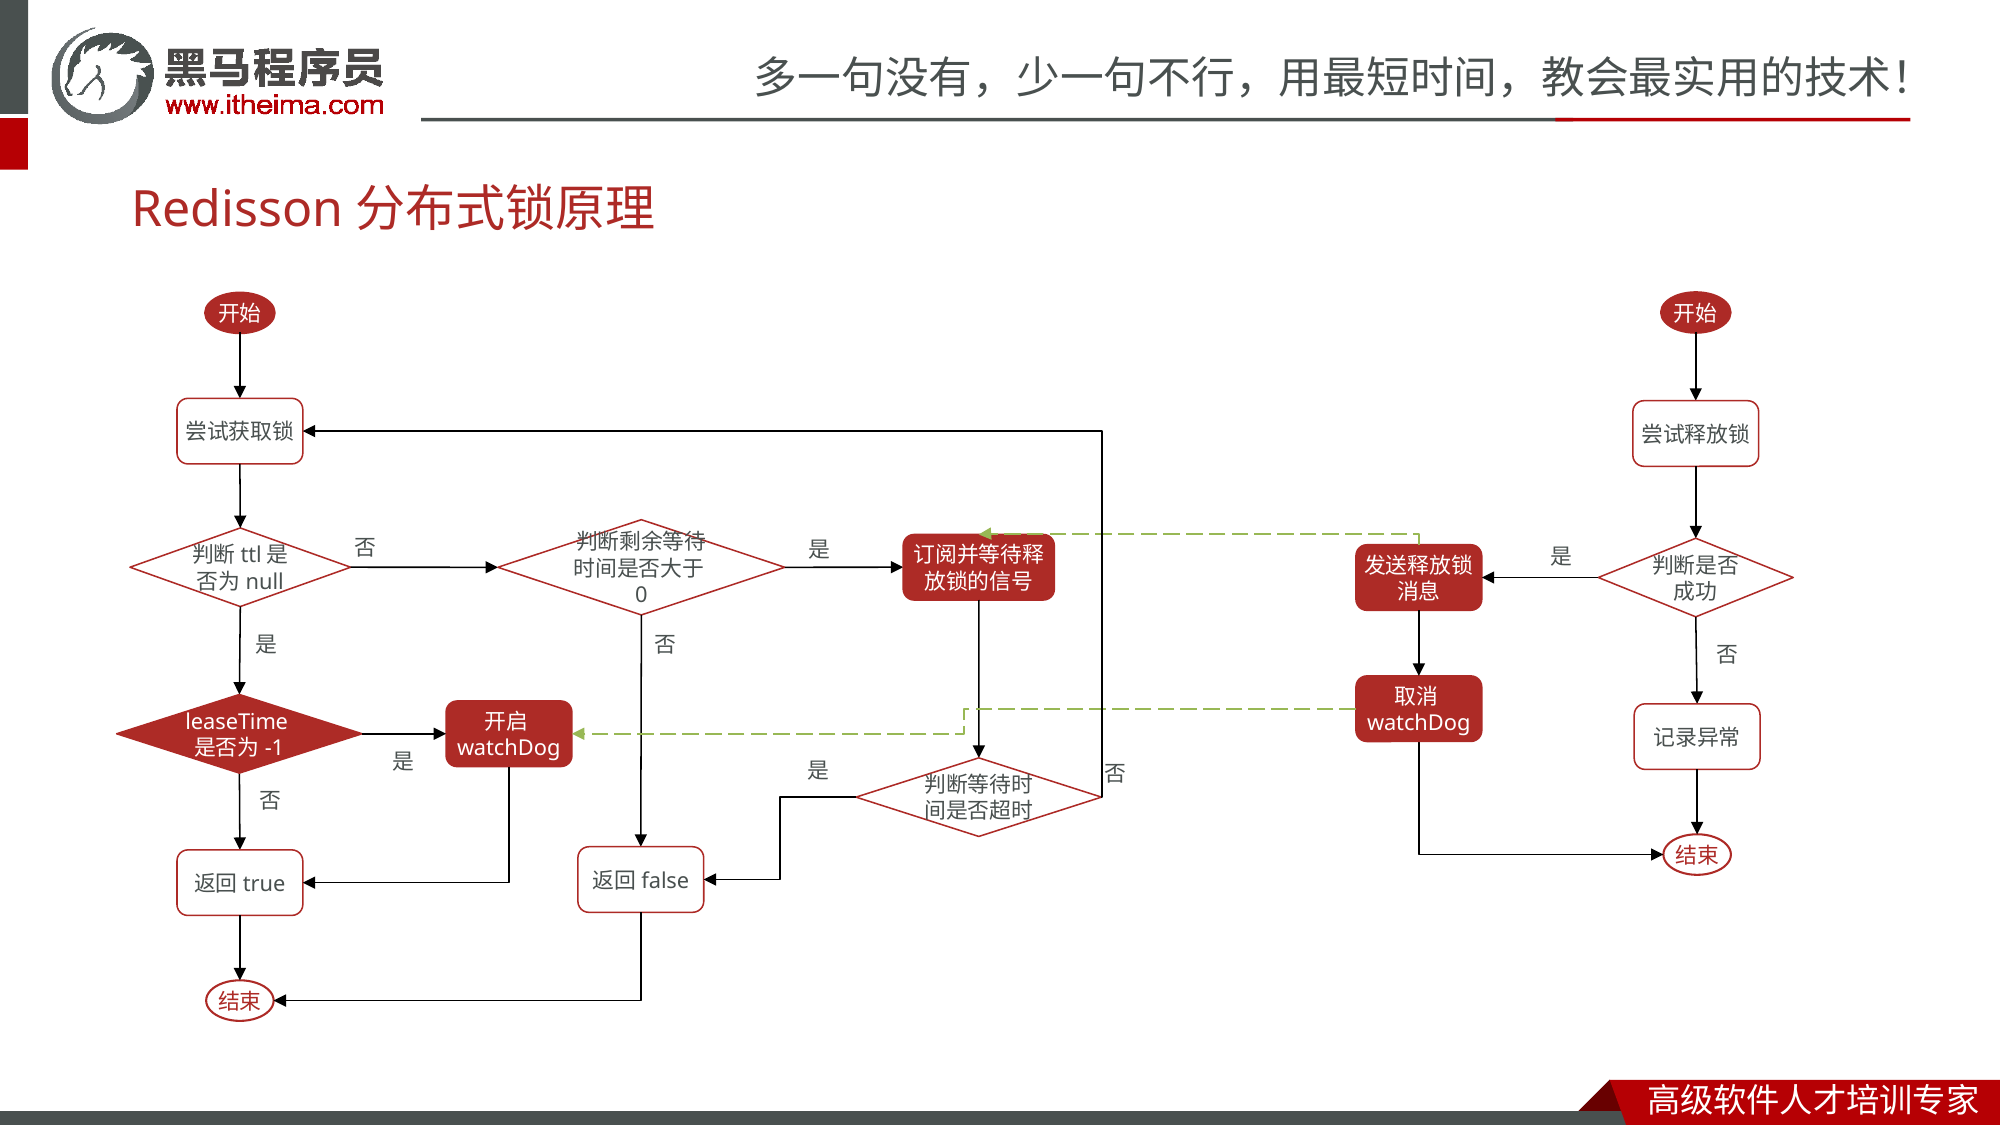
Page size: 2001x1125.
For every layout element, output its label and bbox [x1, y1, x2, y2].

text_box [1701, 632, 1754, 674]
text_box [116, 169, 1872, 245]
text_box [114, 291, 1796, 1125]
text_box [1104, 752, 1143, 794]
text_box [244, 779, 297, 820]
picture [50, 26, 384, 125]
